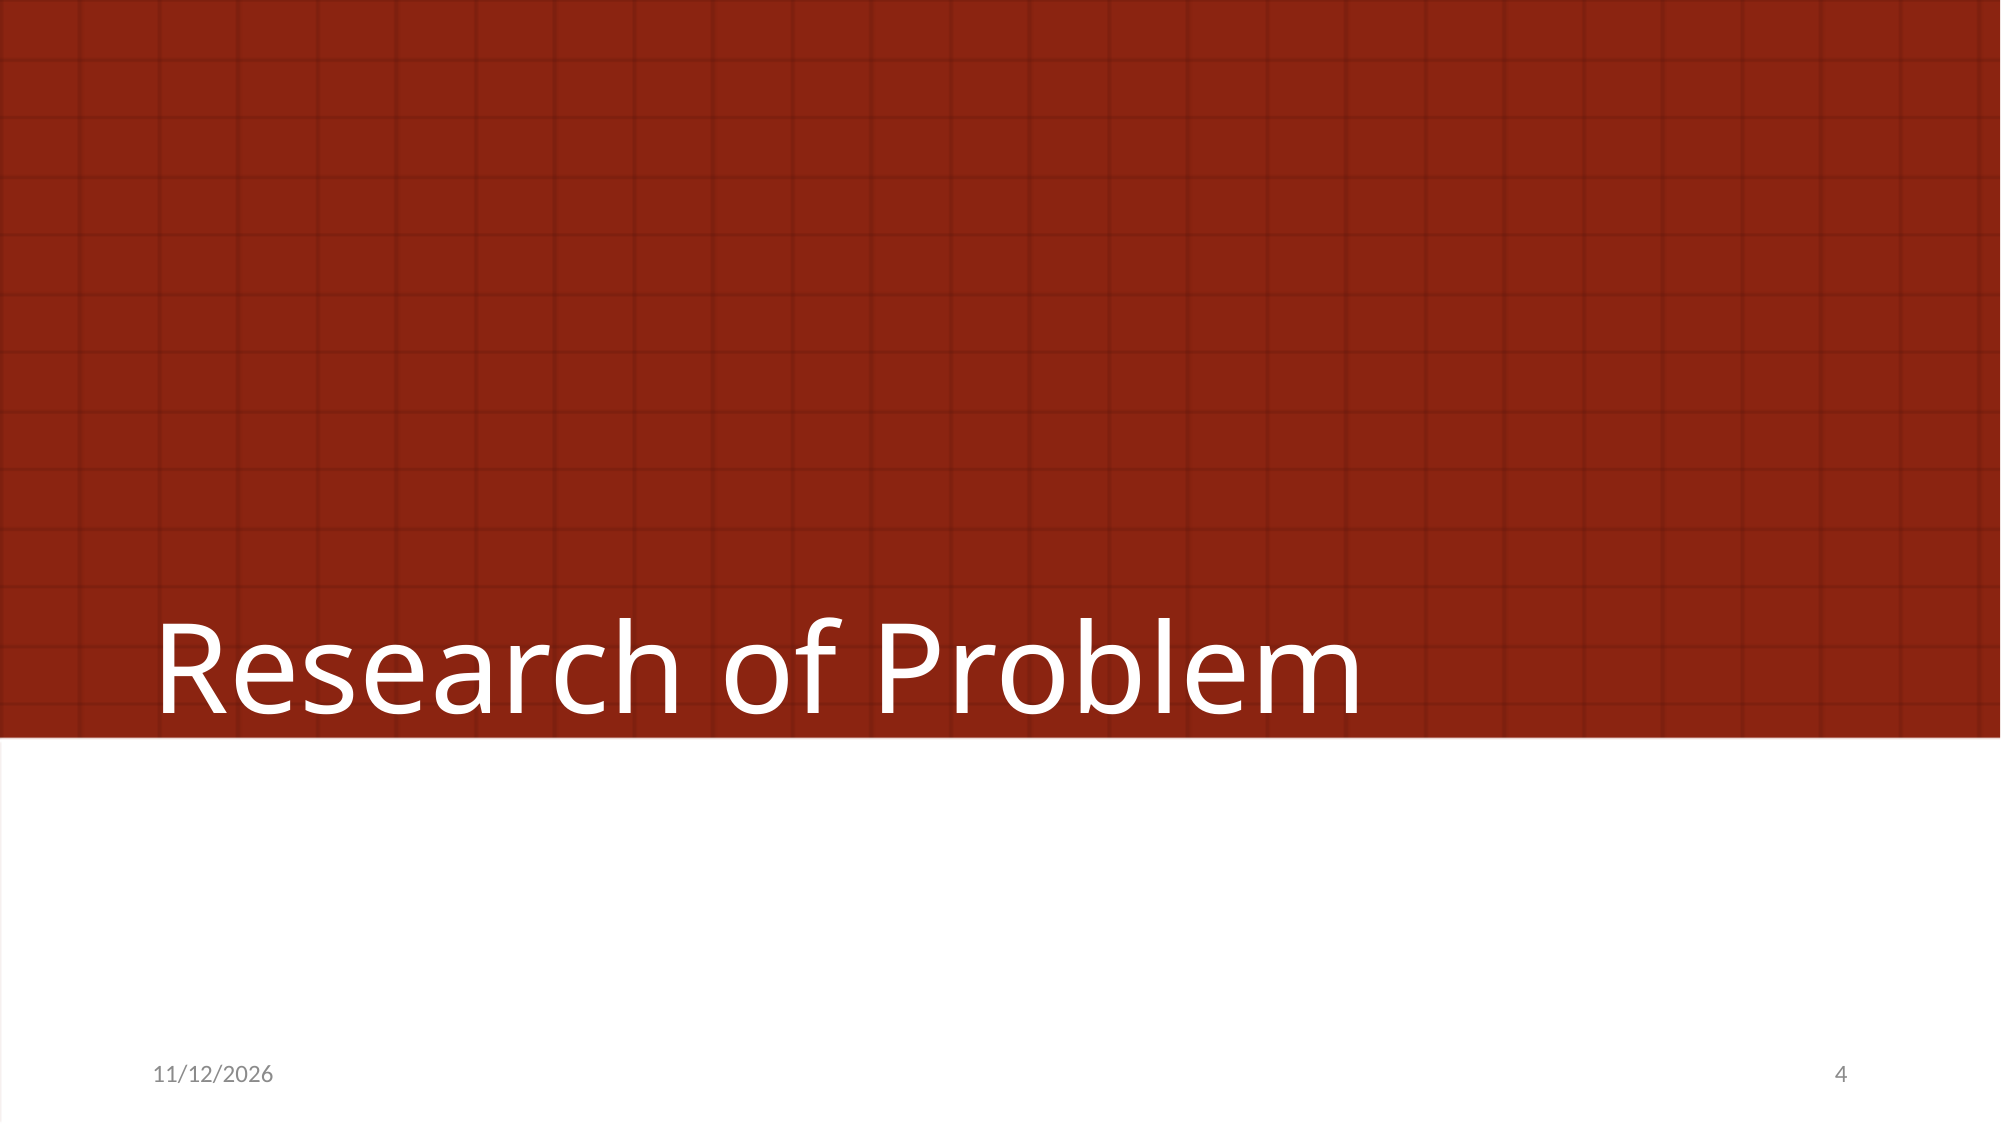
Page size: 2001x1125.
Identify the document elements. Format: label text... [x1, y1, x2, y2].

picture [0, 0, 2001, 1125]
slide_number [137, 1042, 588, 1103]
title Research of Problem [136, 280, 1862, 749]
slide_number 4 [1412, 1042, 1863, 1103]
